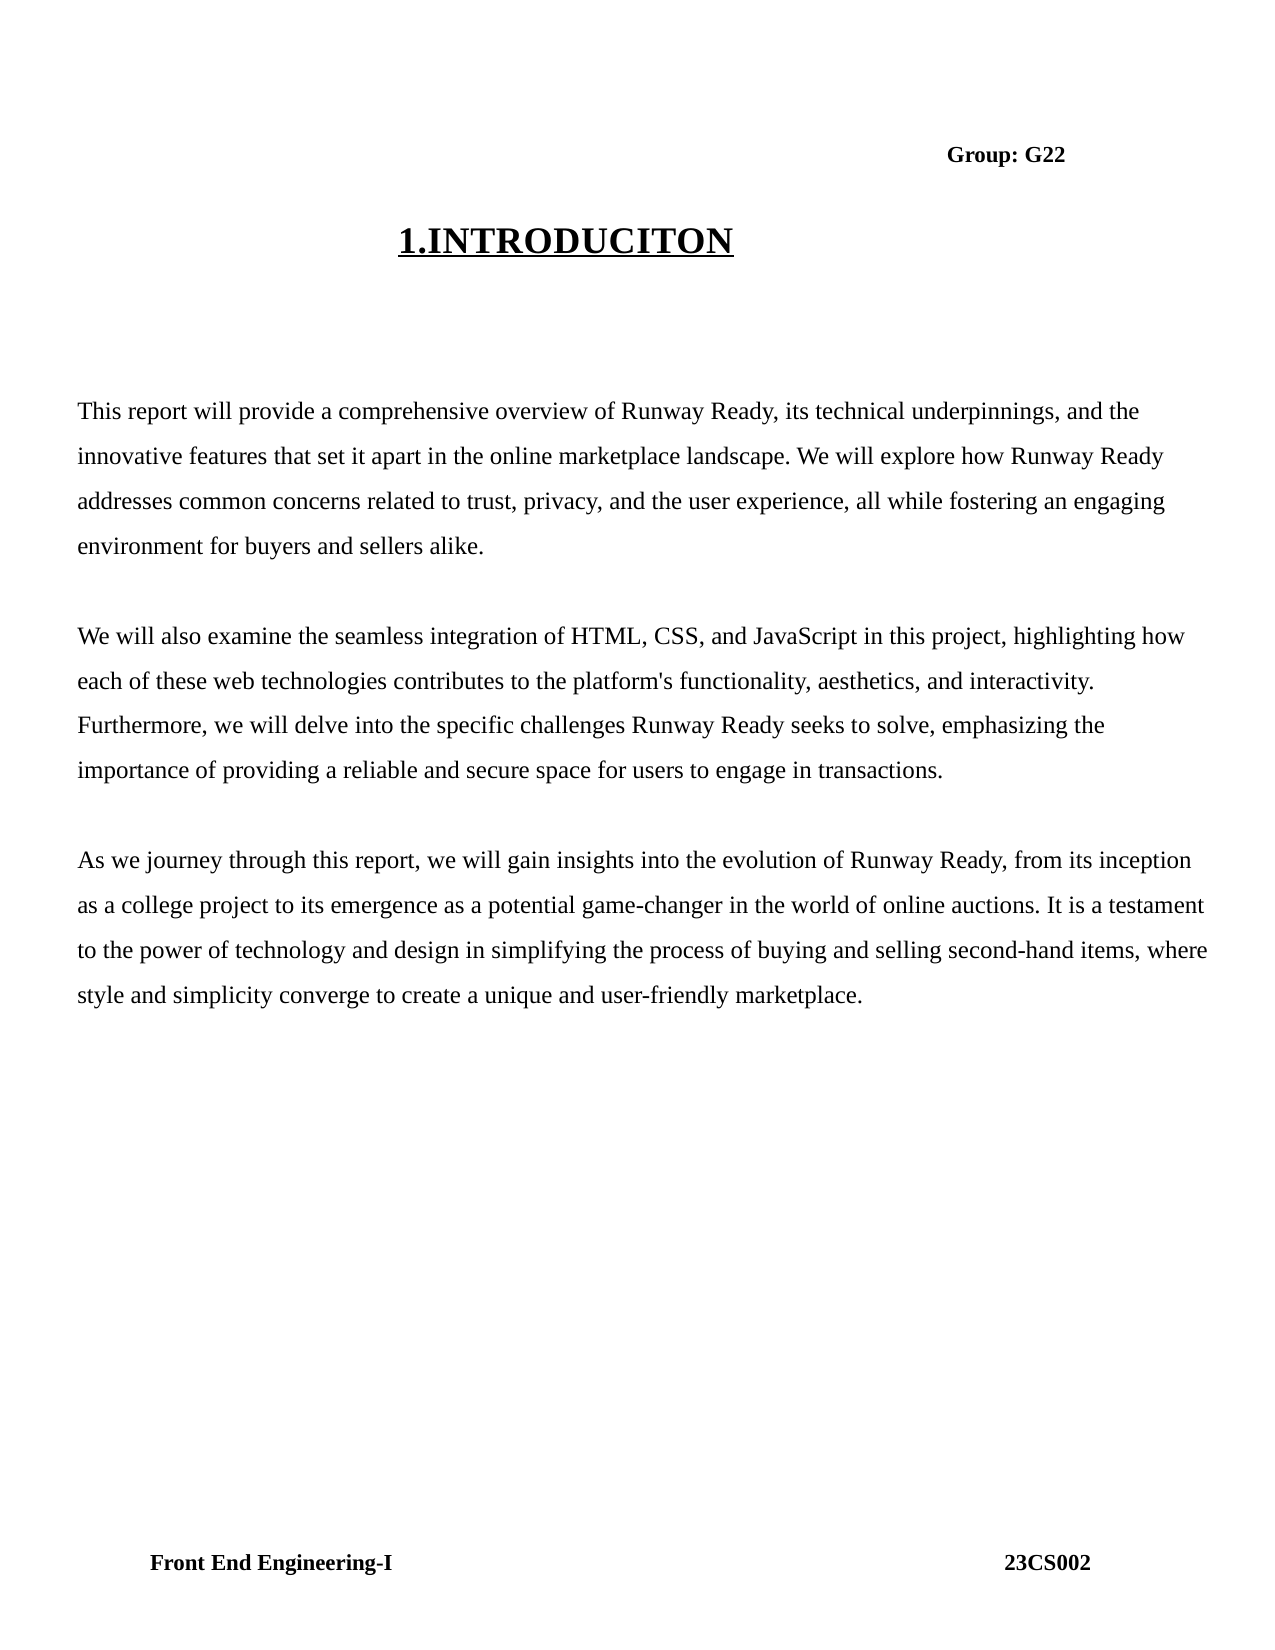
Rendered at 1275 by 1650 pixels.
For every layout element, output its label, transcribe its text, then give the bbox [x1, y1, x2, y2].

footer 23CS002 [1002, 1547, 1093, 1650]
slide_number Front End Engineering-I [147, 1547, 397, 1650]
text_box This report will provide a comprehensive overview of Runway Ready, its technical underpinnings, and the innovative features that set it apart in the online marketplace landscape. We will explore how Runway Ready addresses common concerns related to trust, privacy, and the user experience, all while fostering an engaging environment for buyers and sellers alike. We will also examine the seamless integration of HTML, CSS, and JavaScript in this project, highlighting how each of these web technologies contributes to the platform's functionality, aesthetics, and interactivity. Furthermore, we will delve into the specific challenges Runway Ready seeks to solve, emphasizing the importance of providing a reliable and secure space for users to engage in transactions. As we journey through this report, we will gain insights into the evolution of Runway Ready, from its inception as a college project to its emergence as a potential game-changer in the world of online auctions. It is a testament to the power of technology and design in simplifying the process of buying and selling second-hand items, where style and simplicity converge to create a unique and user-friendly marketplace. [62, 372, 1225, 1016]
text_box Group: G22 1.INTRODUCITON [396, 137, 1128, 261]
